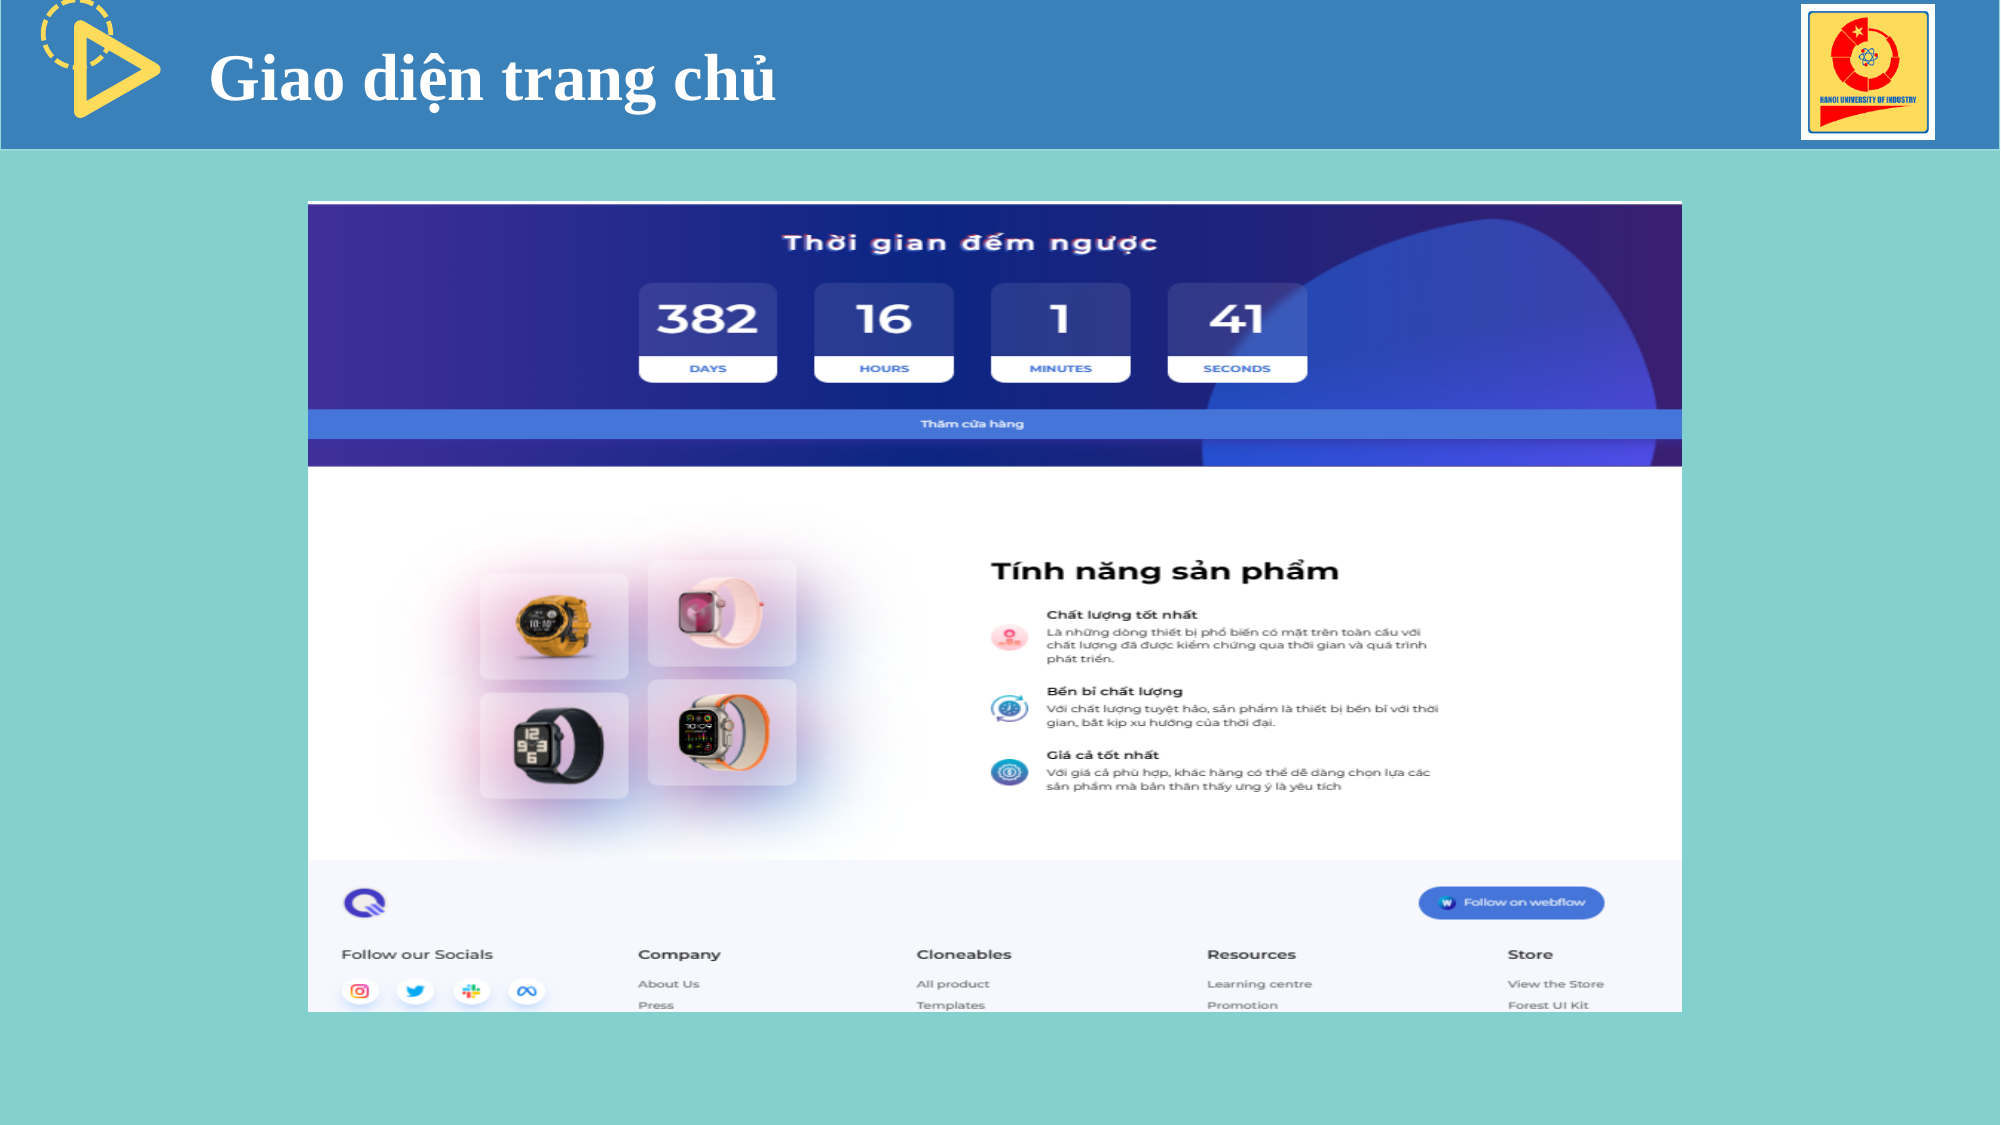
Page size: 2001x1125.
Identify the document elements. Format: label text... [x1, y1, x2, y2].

text_box Giao diện trang chủ [193, 26, 833, 122]
picture [308, 201, 1682, 1013]
picture [1801, 4, 1935, 140]
text_box [78, 42, 157, 114]
text_box [41, 0, 113, 70]
